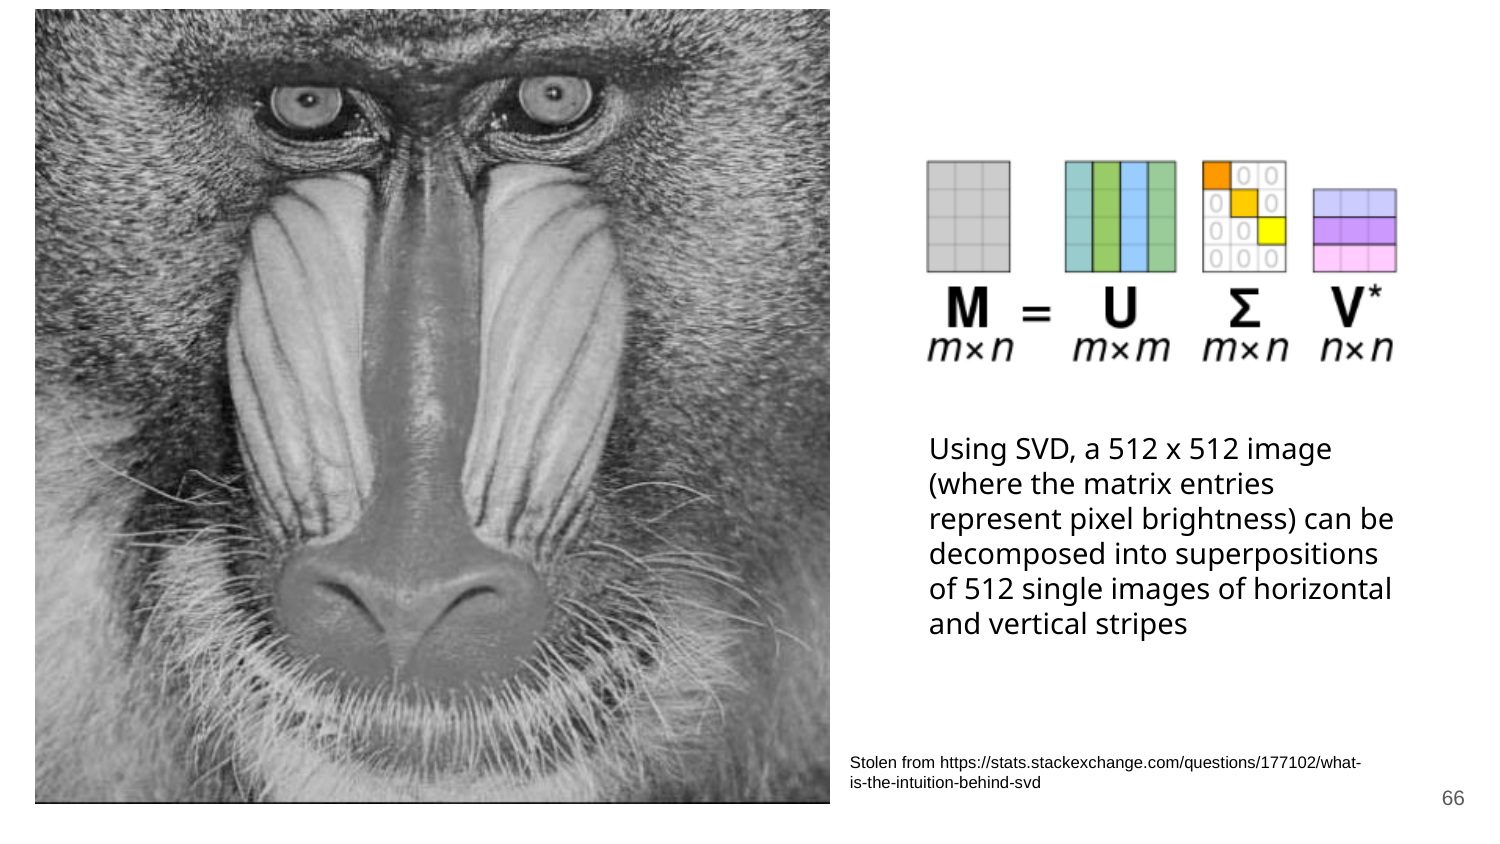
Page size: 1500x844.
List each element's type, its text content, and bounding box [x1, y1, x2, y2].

text_box Using SVD, a 512 x 512 image (where the matrix entries represent pixel brightness) can be decomposed into superpositions of 512 single images of horizontal and vertical stripes [914, 415, 1429, 656]
picture [35, 9, 830, 804]
picture [913, 150, 1410, 368]
slide_number 66 [1390, 764, 1480, 830]
text_box Stolen from https://stats.stackexchange.com/questions/177102/what-is-the-intuition-behind-svd [834, 736, 1390, 830]
